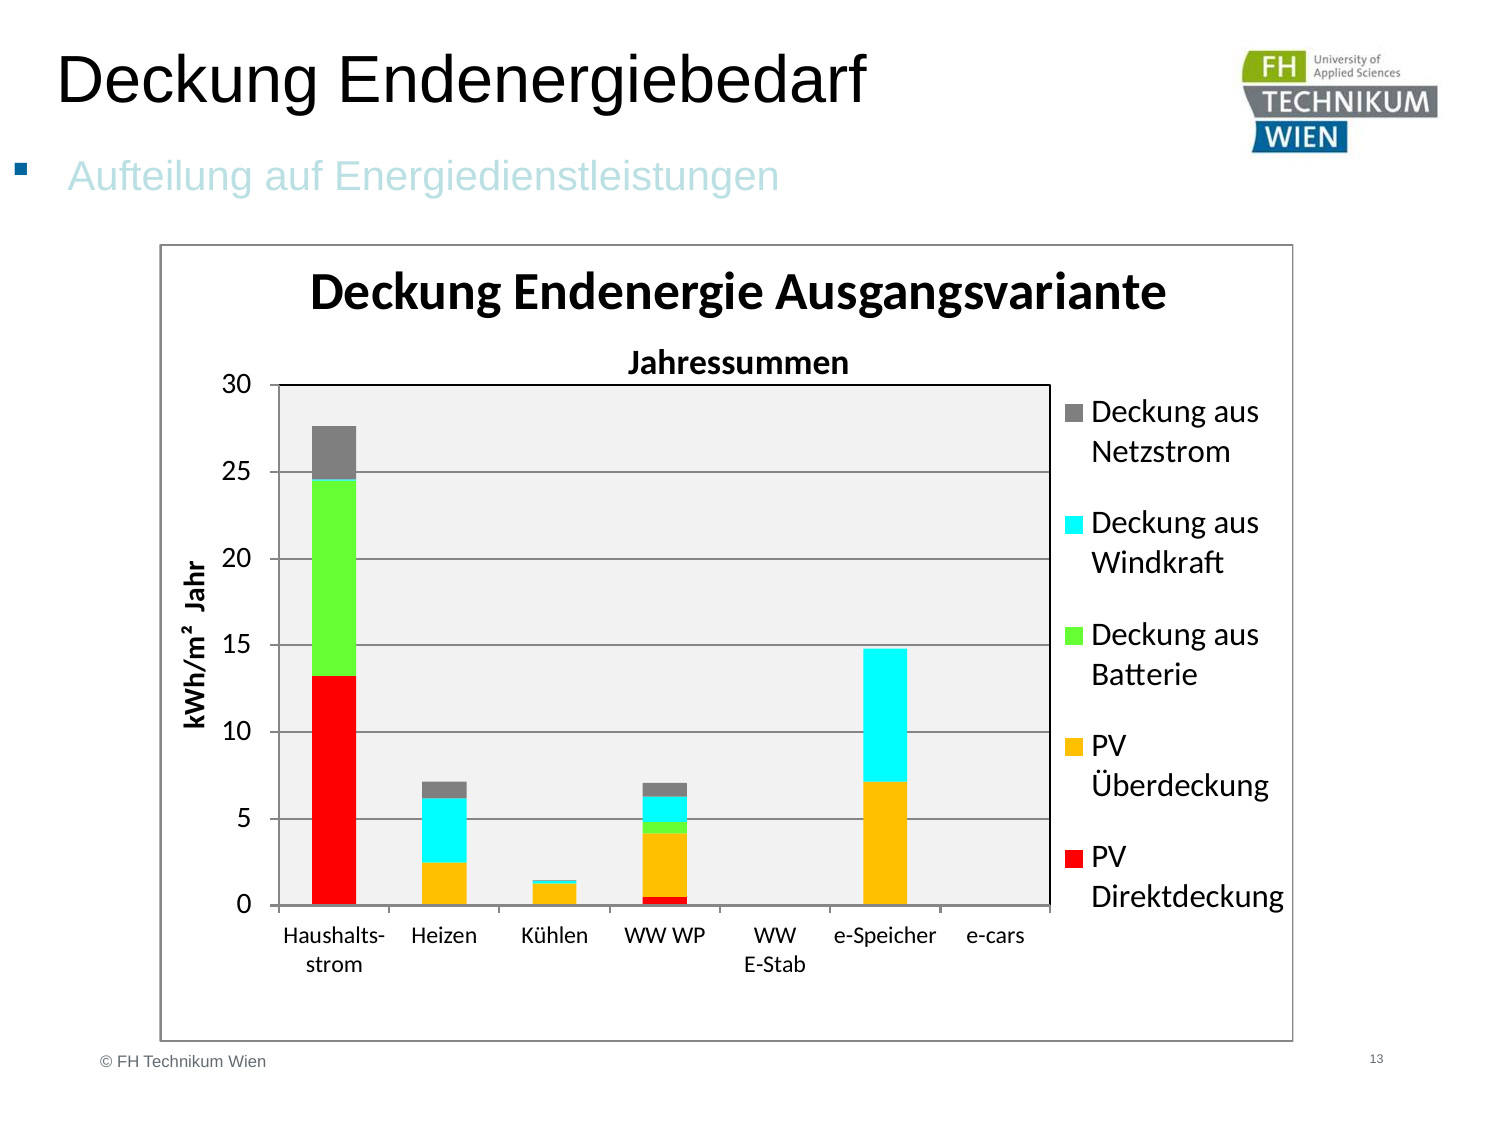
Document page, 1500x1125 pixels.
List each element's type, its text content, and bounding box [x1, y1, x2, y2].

footer © FH Technikum Wien [100, 1023, 928, 1102]
slide_number 13 [1033, 1023, 1384, 1102]
title Deckung Endenergiebedarf [41, 25, 1164, 128]
picture [0, 0, 1500, 1125]
list Aufteilung auf Energiedienstleistungen [0, 137, 1380, 252]
